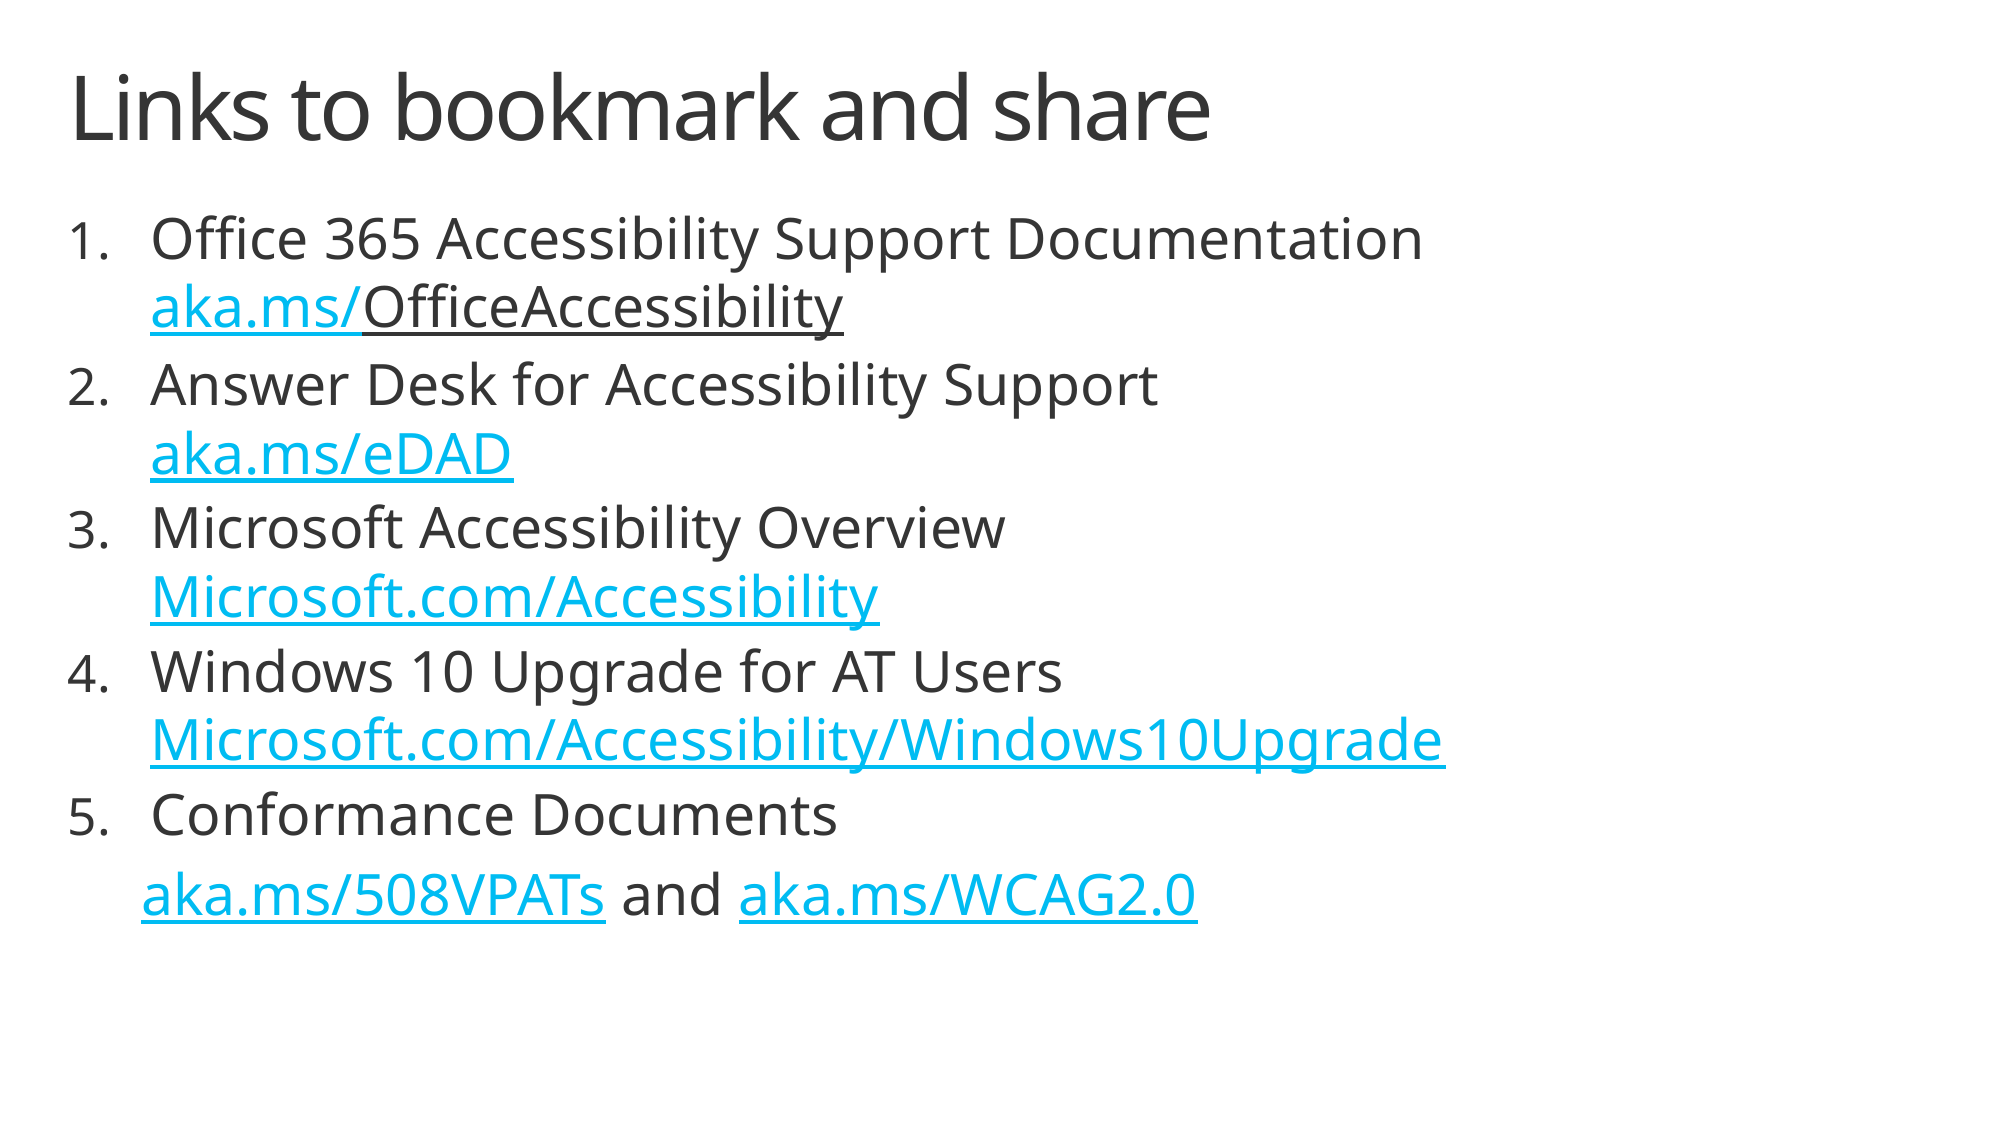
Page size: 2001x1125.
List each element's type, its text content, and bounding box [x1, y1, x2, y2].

list Office 365 Accessibility Support Documentation aka.ms/OfficeAccessibility Answer Desk for Accessibility Support aka.ms/eDAD Microsoft Accessibility Overview Microsoft.com/Accessibility Windows 10 Upgrade for AT Users Microsoft.com/Accessibility/Windows10Upgrade Conformance Documents aka.ms/508VPATs and aka.ms/WCAG2.0 [44, 195, 2000, 1018]
title Links to bookmark and share [44, 48, 1957, 195]
